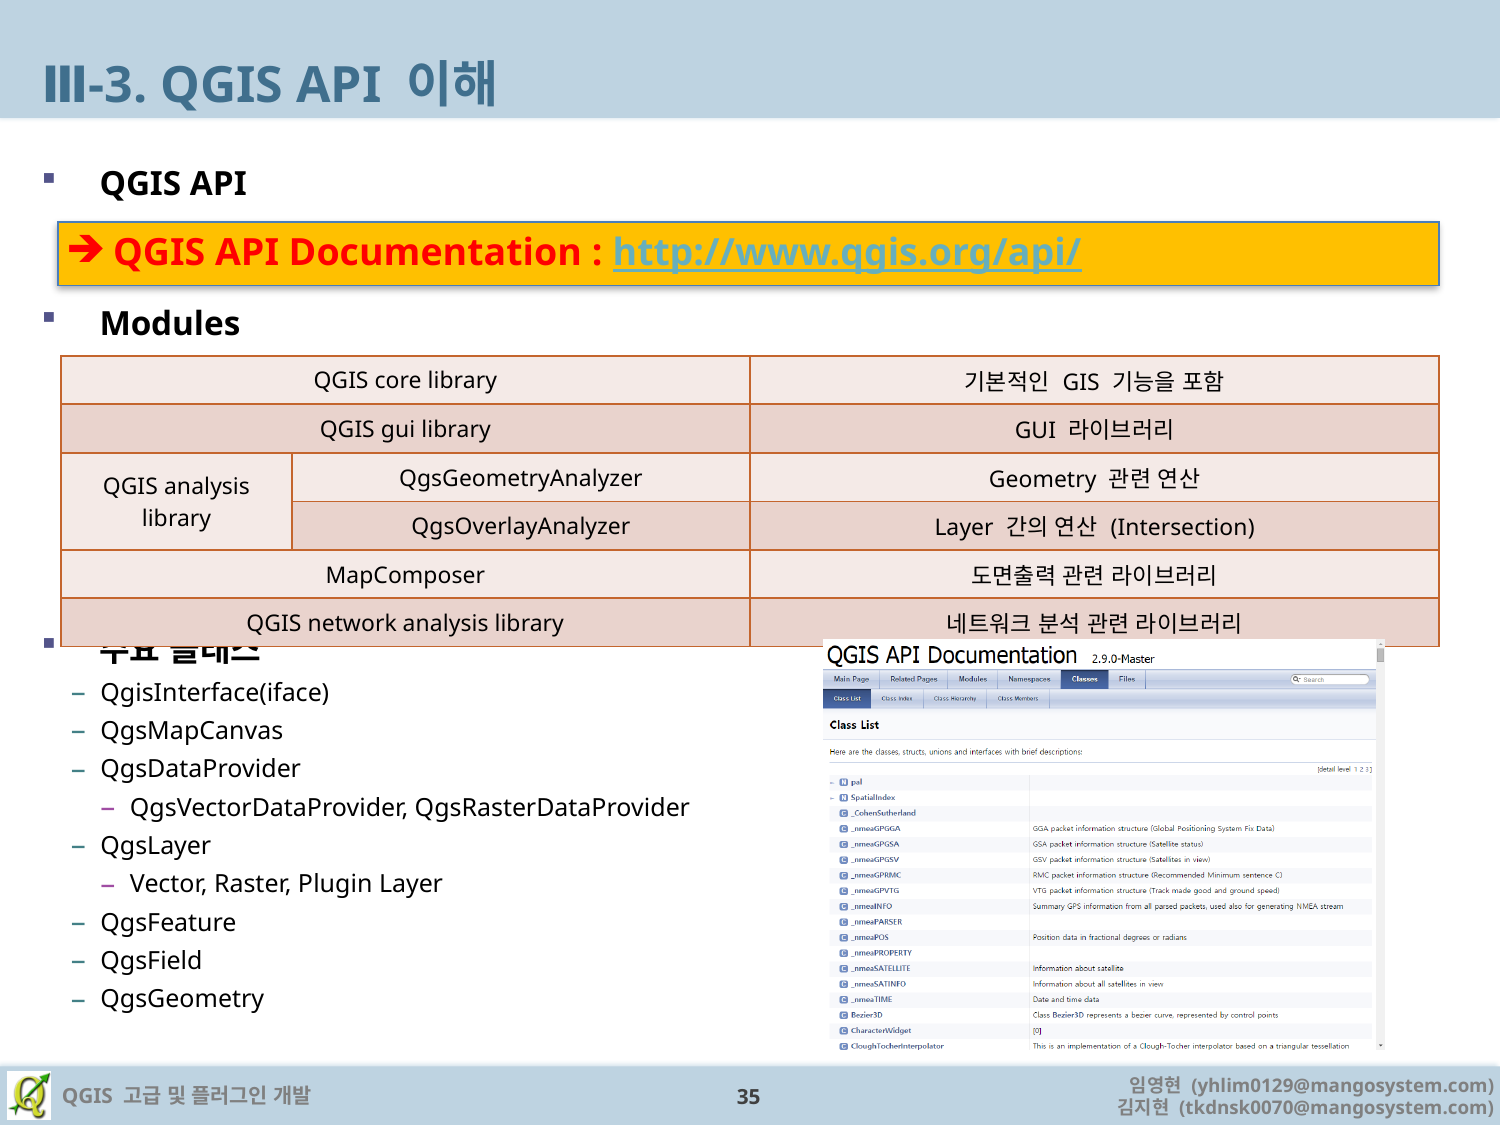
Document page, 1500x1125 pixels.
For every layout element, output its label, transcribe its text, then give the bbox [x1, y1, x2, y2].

table_header 기본적인 GIS 기능을 포함 [751, 357, 1438, 403]
table_cell MapComposer [62, 551, 749, 597]
table_cell QGIS analysis library [62, 454, 291, 549]
picture [823, 639, 1386, 1050]
picture [7, 1071, 51, 1120]
table_cell Geometry 관련 연산 [751, 454, 1438, 501]
title Ⅲ-3. QGIS API 이해 [11, 0, 1489, 119]
slide_number 35 [574, 1079, 923, 1117]
table_cell QGIS gui library [62, 405, 749, 452]
table_cell QgsGeometryAnalyzer [293, 454, 749, 501]
table_cell QGIS network analysis library [62, 599, 749, 646]
table_cell 도면출력 관련 라이브러리 [751, 551, 1438, 597]
table_cell GUI 라이브러리 [751, 405, 1438, 452]
table_cell QgsOverlayAnalyzer [293, 502, 749, 549]
table_header QGIS core library [62, 357, 749, 403]
table_cell Layer 간의 연산 (Intersection) [751, 502, 1438, 549]
list QGIS API Modules 주요 클래스 QgisInterface(iface) QgsMapCanvas QgsDataProvider QgsVectorDataProvider, QgsRasterDataProvider QgsLayer Vector, Raster, Plugin Layer QgsFeature QgsField QgsGeometry [11, 147, 1489, 1065]
text_box QGIS API Documentation : http://www.qgis.org/api/ [57, 221, 1440, 286]
table_cell 네트워크 분석 관련 라이브러리 [751, 599, 1438, 646]
